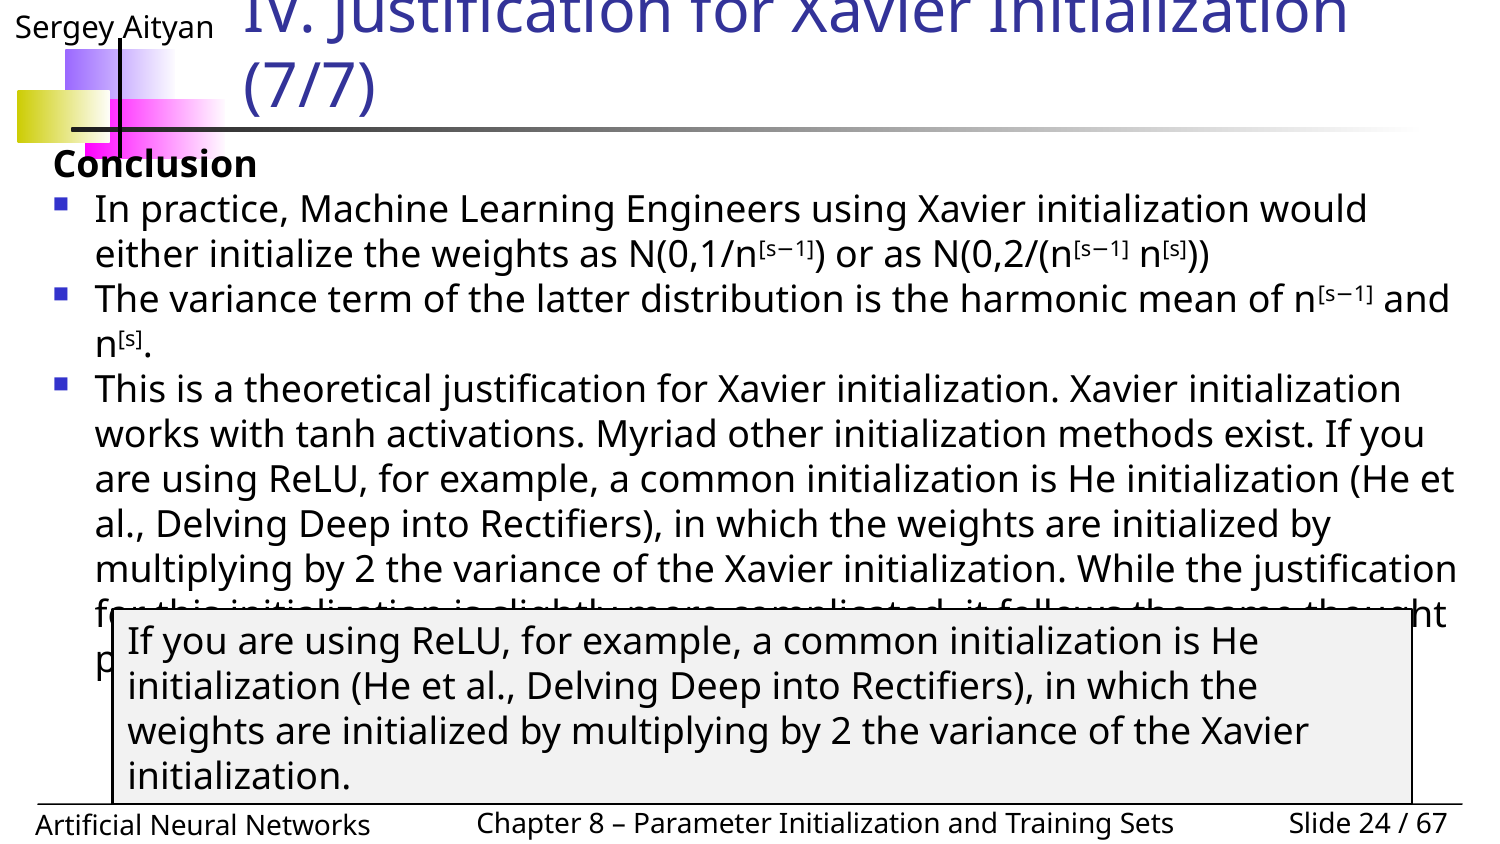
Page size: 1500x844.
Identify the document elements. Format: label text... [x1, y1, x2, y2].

list Conclusion In practice, Machine Learning Engineers using Xavier initialization would either initialize the weights as N(0,1/n[s−1]) or as N(0,2/(n[s−1] n[s])) The variance term of the latter distribution is the harmonic mean of n[s−1]​ and n[s]​. This is a theoretical justification for Xavier initialization. Xavier initialization works with tanh activations. Myriad other initialization methods exist. If you are using ReLU, for example, a common initialization is He initialization (He et al., Delving Deep into Rectifiers), in which the weights are initialized by multiplying by 2 the variance of the Xavier initialization. While the justification for this initialization is slightly more complicated, it follows the same thought process as the one for tanh. [37, 132, 1488, 444]
title IV. Justification for Xavier Initialization (7/7) [228, 46, 1488, 128]
text_box If you are using ReLU, for example, a common initialization is He initialization (He et al., Delving Deep into Rectifiers), in which the weights are initialized by multiplying by 2 the variance of the Xavier initialization. [112, 609, 1413, 805]
